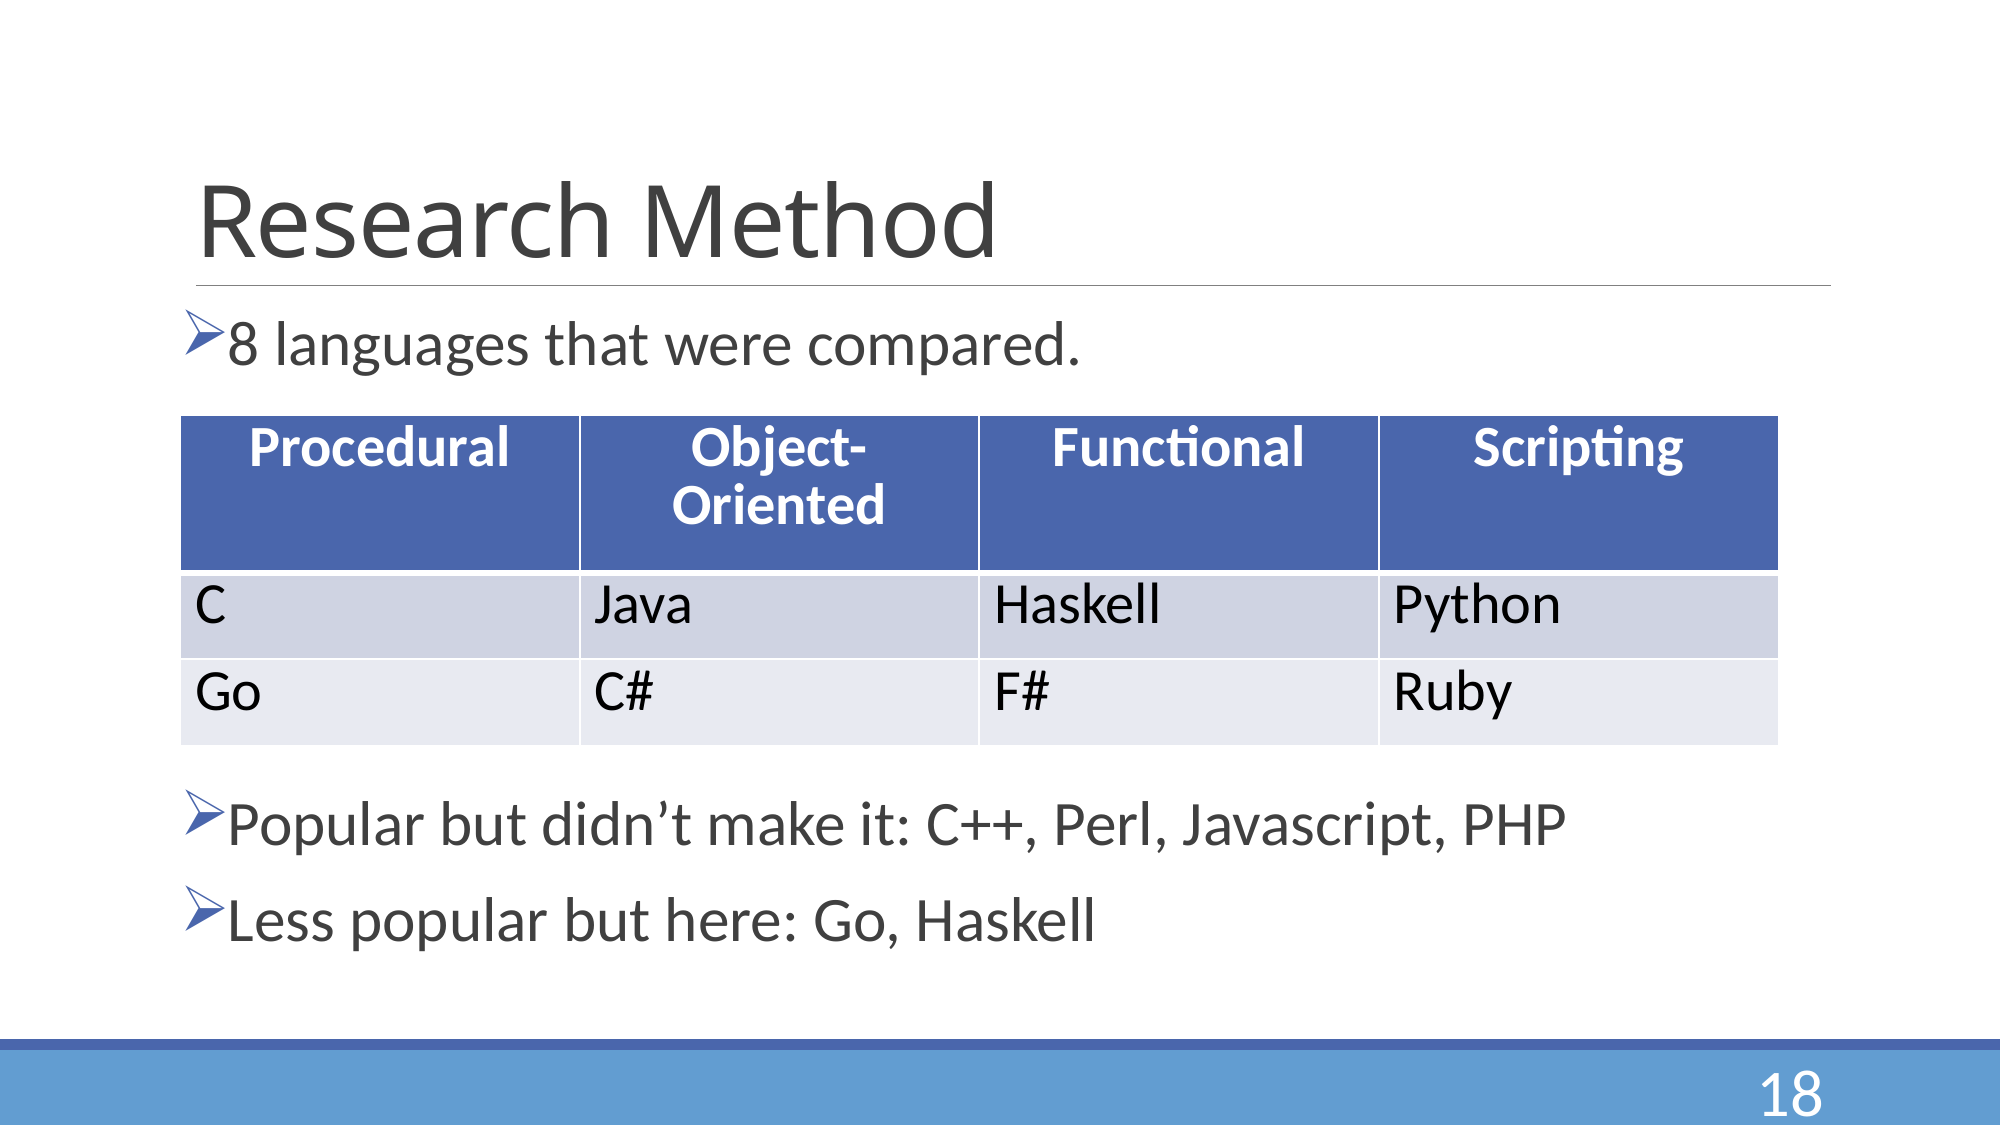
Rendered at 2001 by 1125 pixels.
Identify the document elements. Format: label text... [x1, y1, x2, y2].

title Research Method [180, 47, 1830, 285]
table_cell C# [581, 660, 978, 745]
table_cell F# [980, 660, 1378, 745]
table_cell Ruby [1380, 660, 1778, 745]
table_cell Java [581, 576, 978, 658]
table_header Scripting [1380, 416, 1778, 570]
table_cell C [181, 576, 579, 658]
list 8 languages that were compared. Popular but didn’t make it: C++, Perl, Javascript, PHP Less popular but here: Go, Haskell [180, 302, 1830, 963]
table_cell Python [1380, 576, 1778, 658]
table_header Functional [980, 416, 1378, 570]
table_cell Go [181, 660, 579, 745]
table_header Object- Oriented [581, 416, 978, 570]
table_cell Haskell [980, 576, 1378, 658]
slide_number 18 [1624, 1059, 1840, 1120]
table_header Procedural [181, 416, 579, 570]
